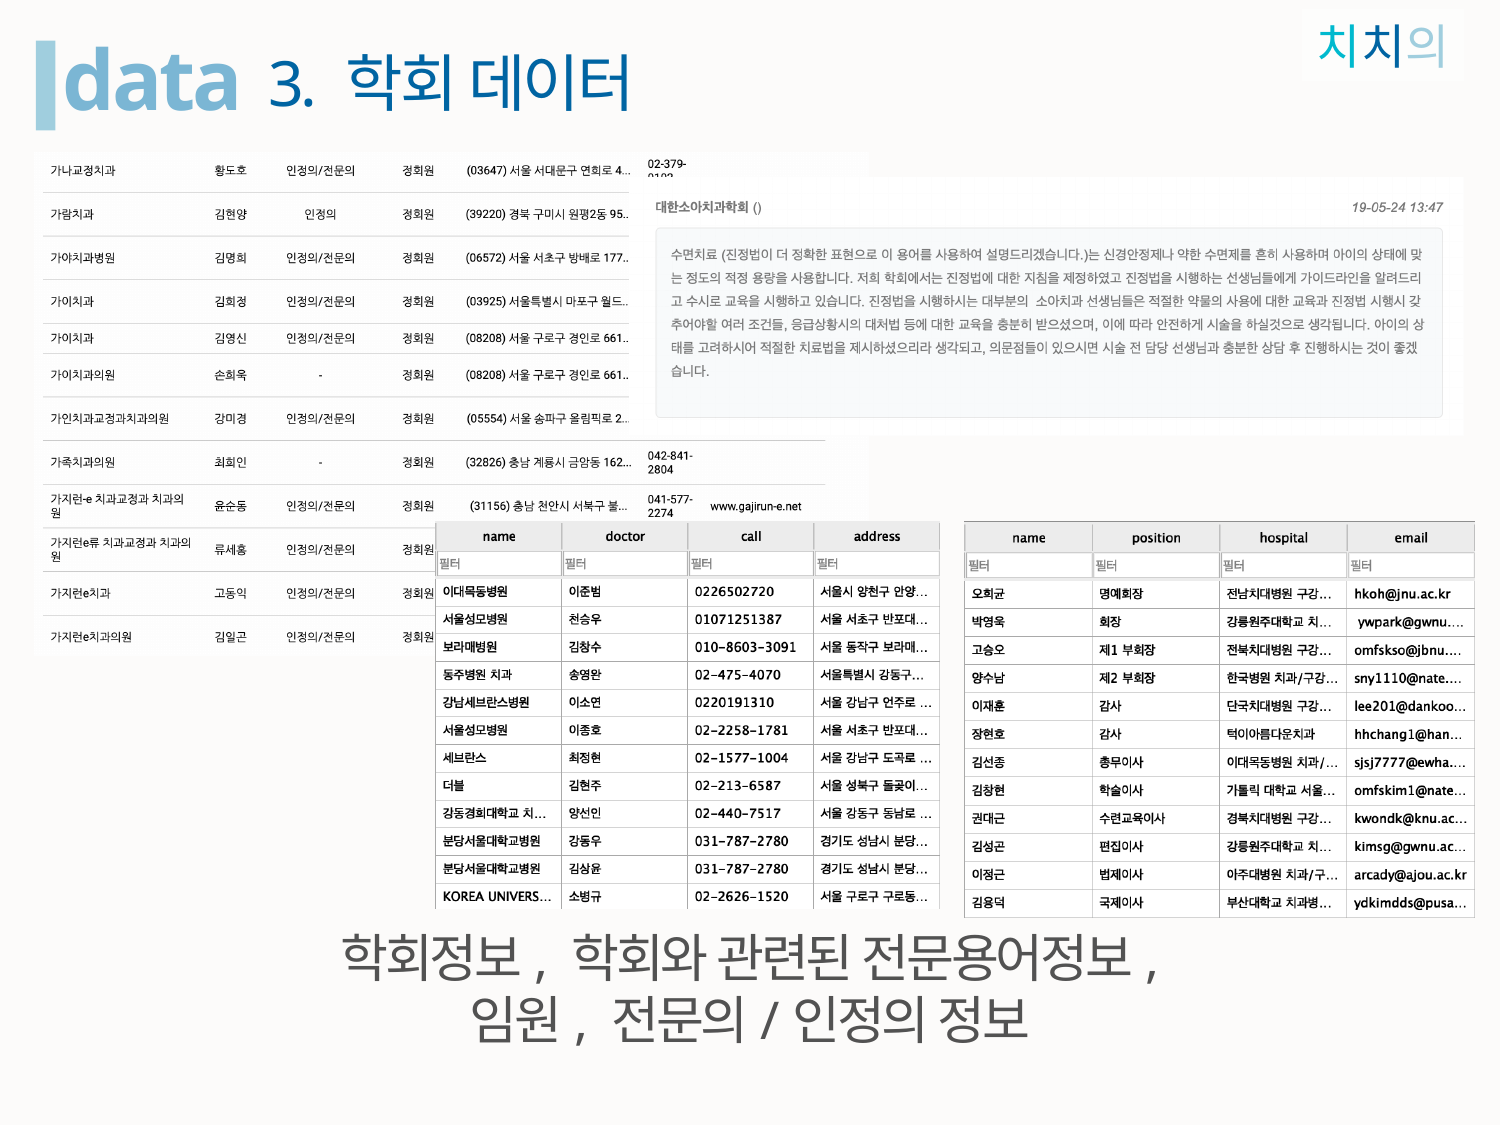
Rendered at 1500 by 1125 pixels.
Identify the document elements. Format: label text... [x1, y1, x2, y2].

picture [34, 152, 1465, 909]
text_box data [48, 19, 258, 135]
text_box 3. 학회 데이터 [253, 36, 651, 127]
text_box 학회정보, 학회와 관련된 전문용어정보, 임원, 전문의/인정의 정보 [325, 917, 1175, 1058]
text_box [35, 40, 56, 131]
text_box 치치의 [1304, 8, 1462, 82]
picture [964, 521, 1475, 918]
